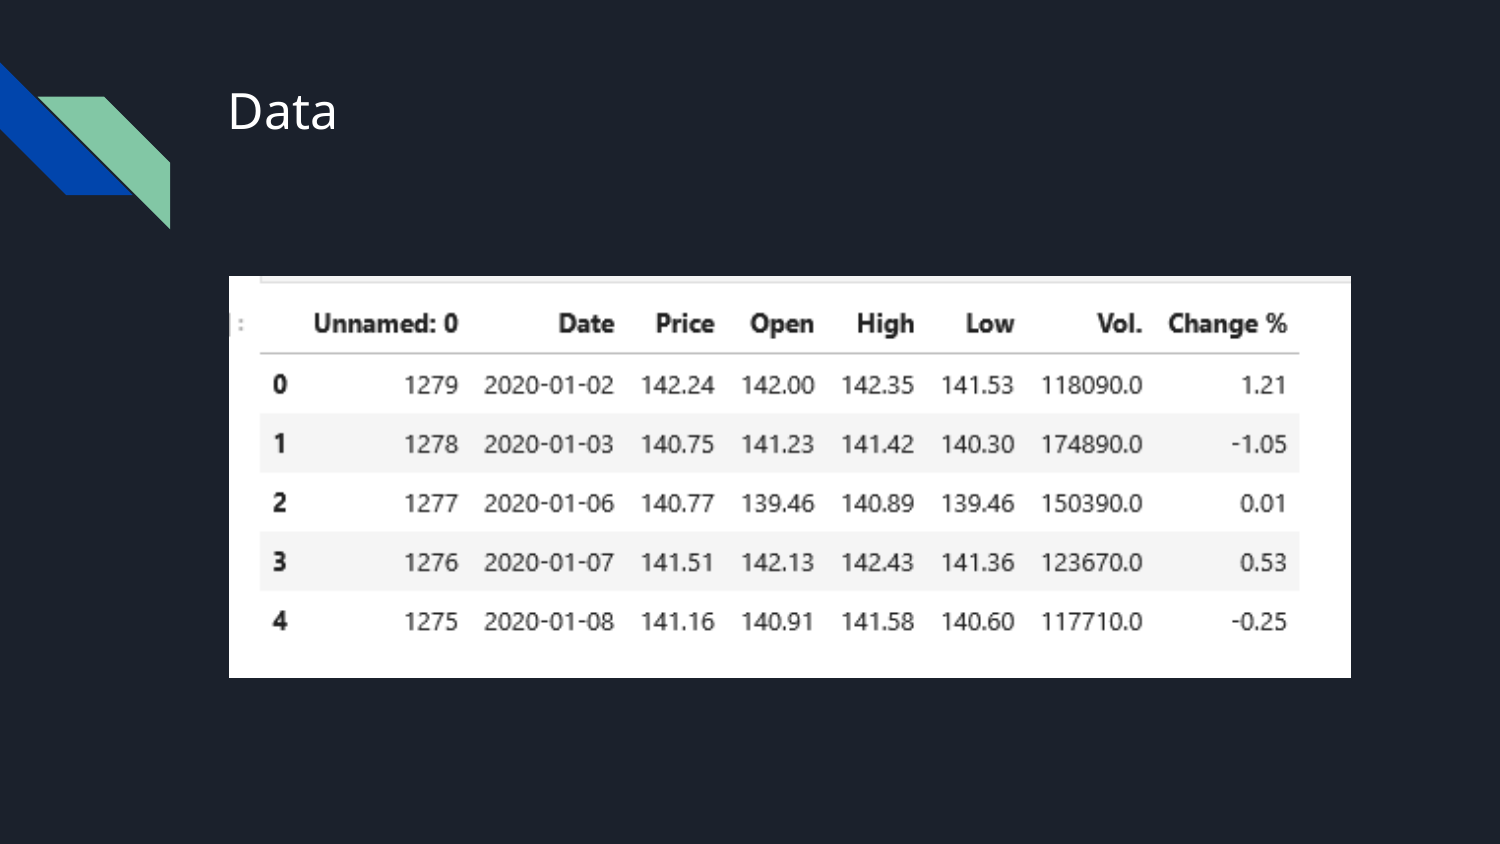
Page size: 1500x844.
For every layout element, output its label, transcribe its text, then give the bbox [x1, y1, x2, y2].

title Data [212, 64, 1368, 215]
picture [229, 276, 1351, 678]
